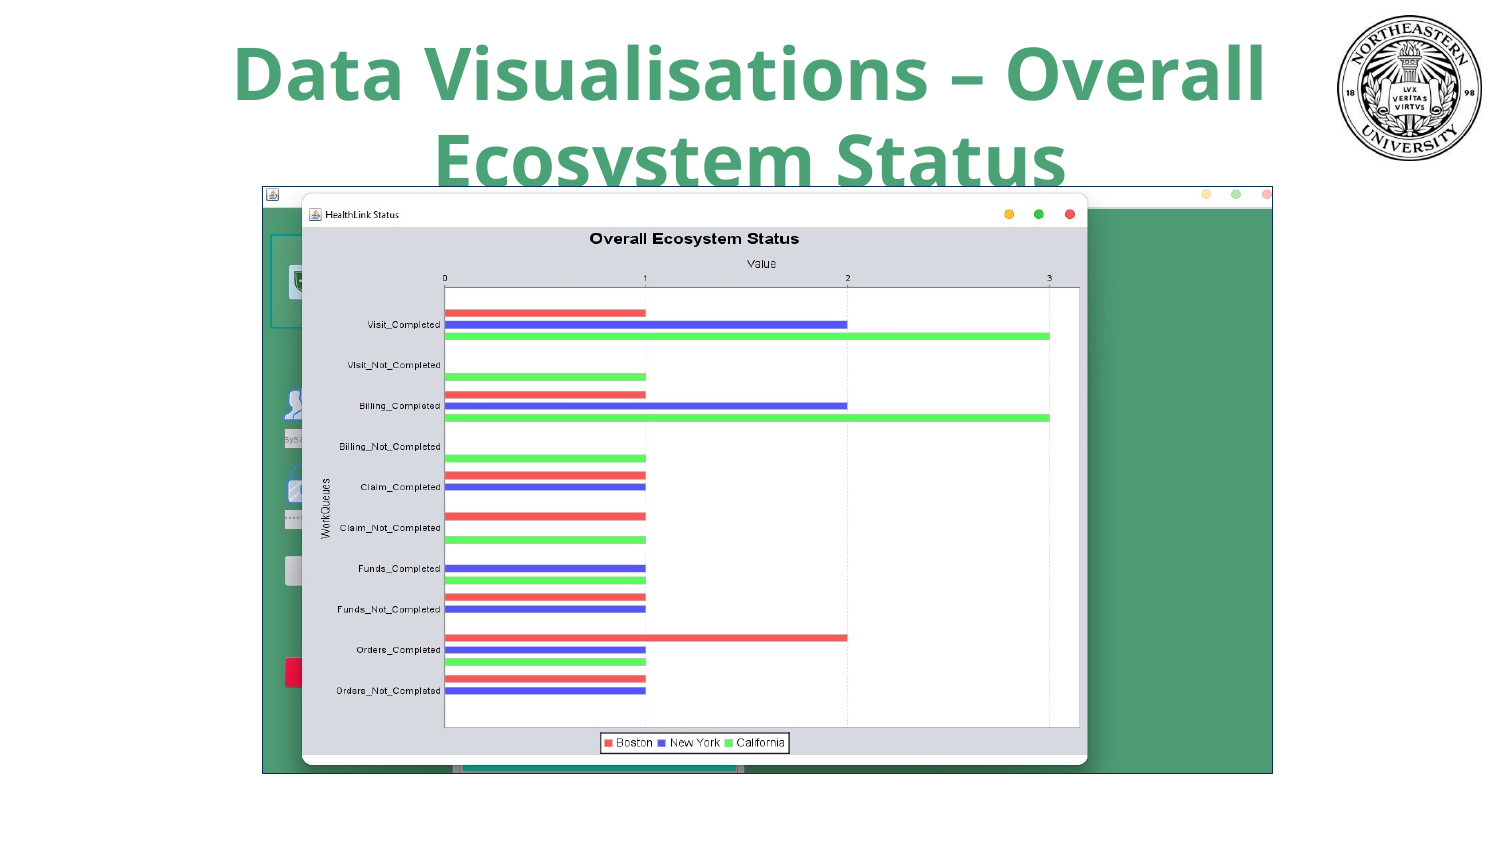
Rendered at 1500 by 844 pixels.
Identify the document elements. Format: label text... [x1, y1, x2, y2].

picture [262, 185, 1273, 774]
title Data Visualisations – Overall Ecosystem Status [118, 88, 1331, 142]
picture [1336, 15, 1483, 161]
